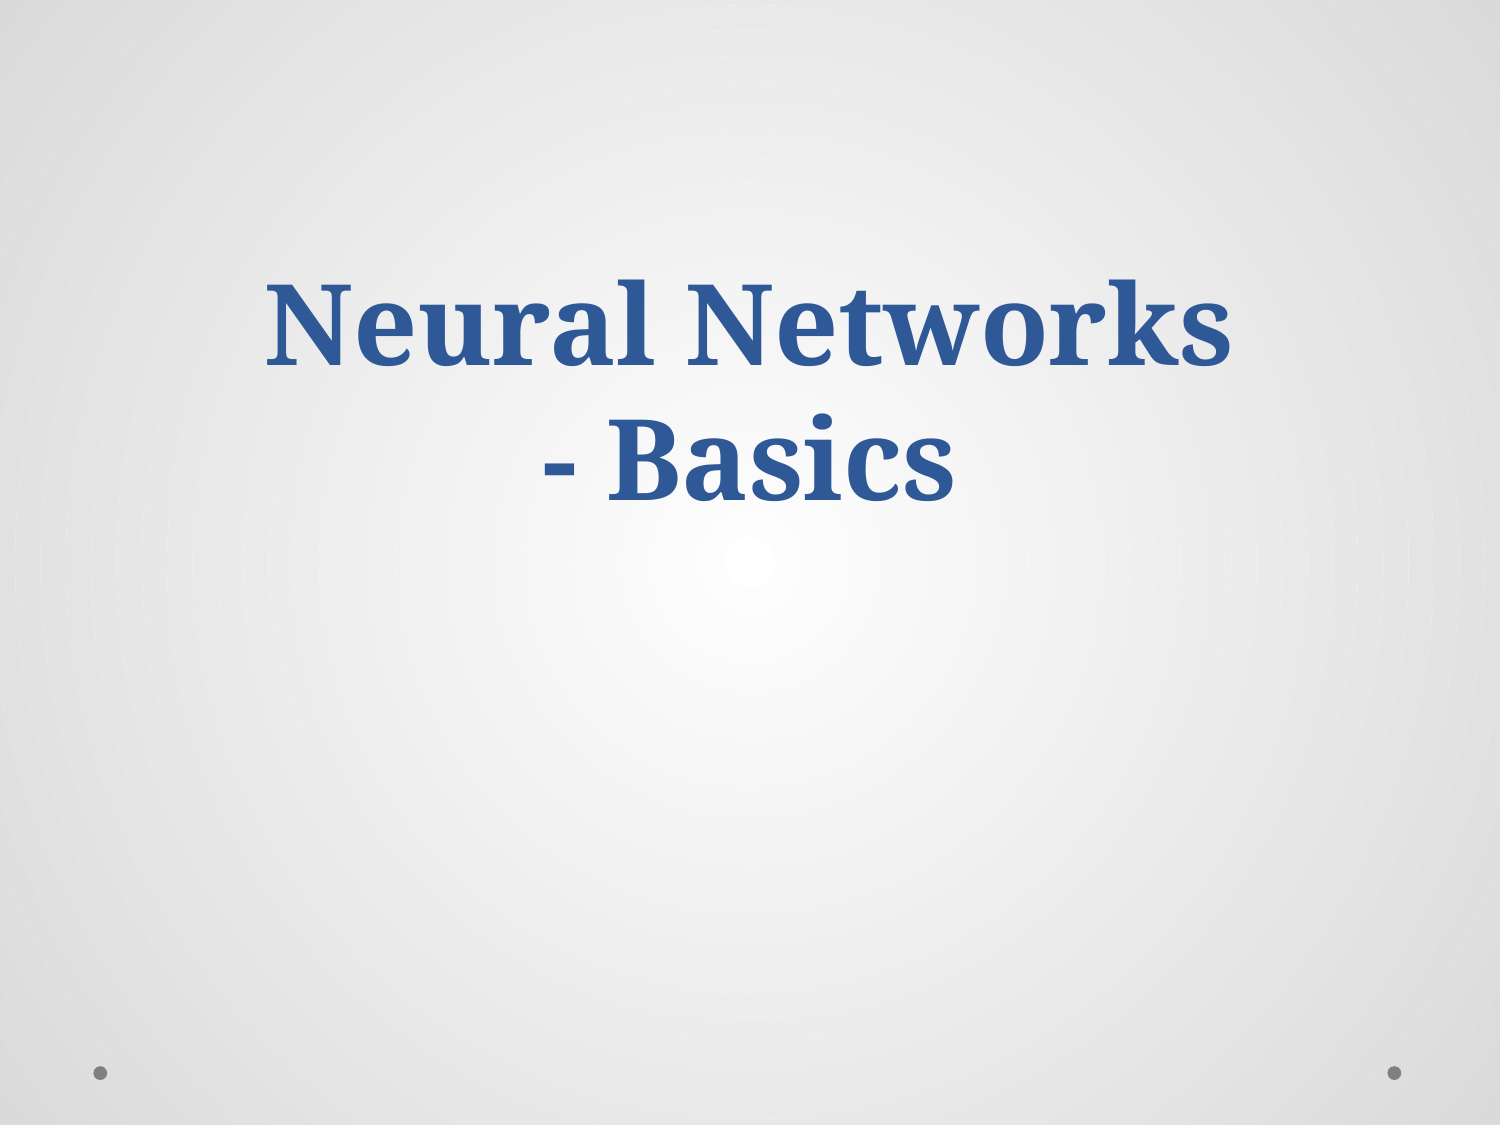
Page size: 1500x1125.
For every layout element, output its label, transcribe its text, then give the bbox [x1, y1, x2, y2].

title Neural Networks - Basics [112, 99, 1388, 800]
